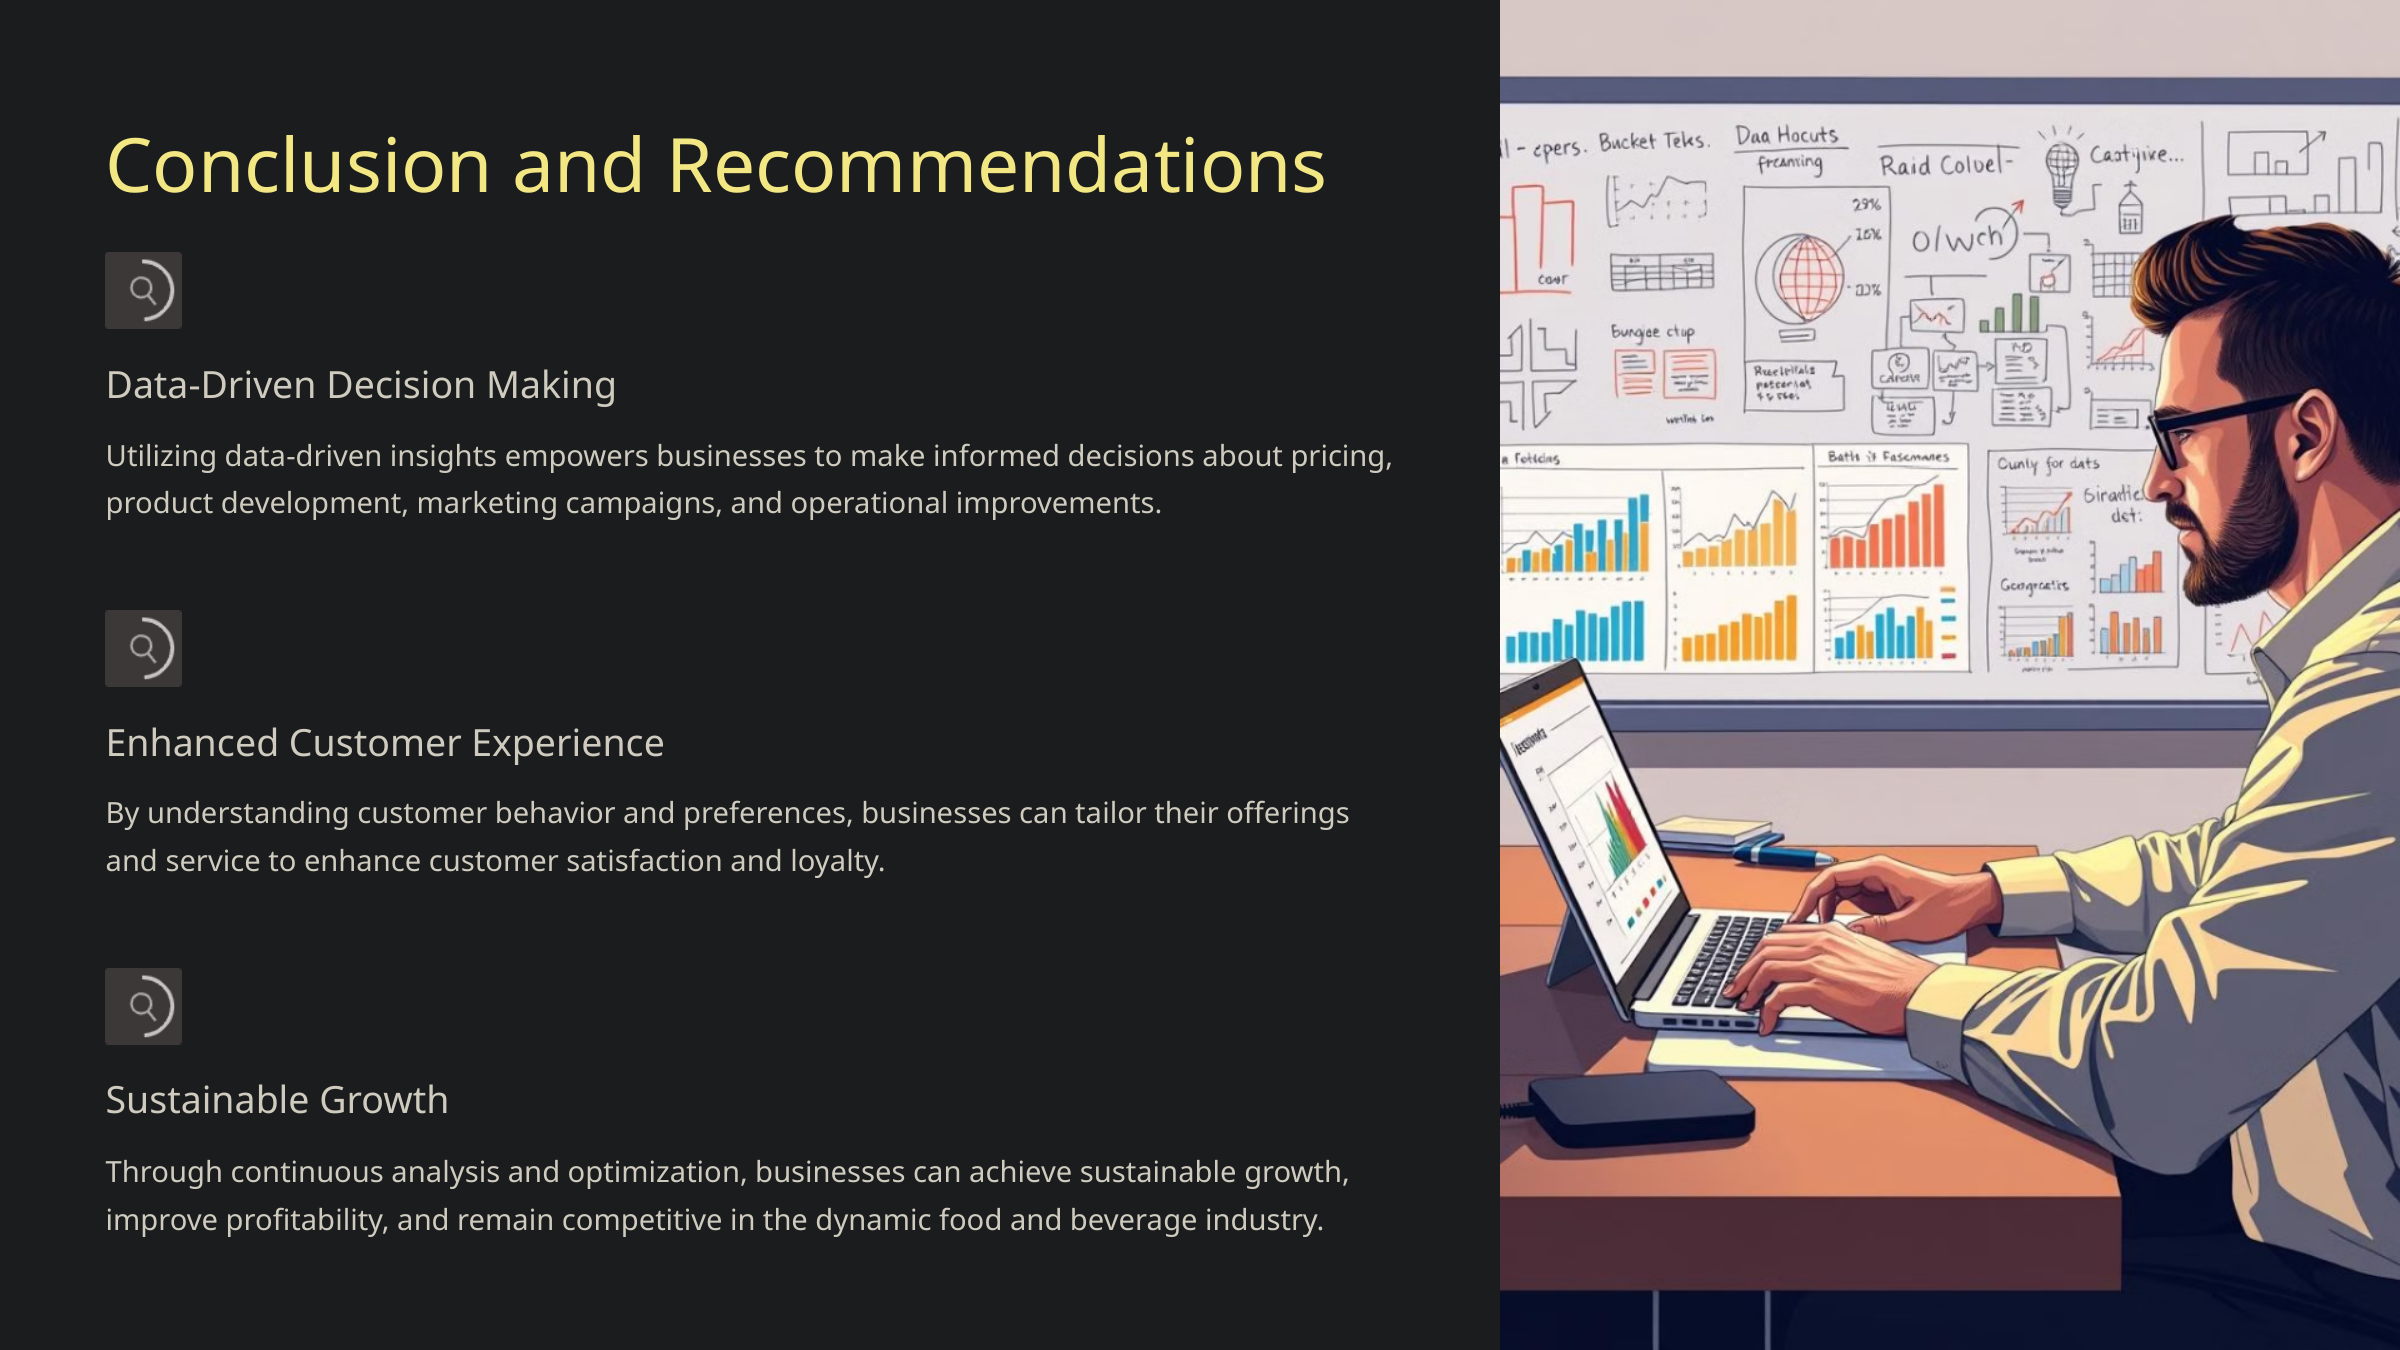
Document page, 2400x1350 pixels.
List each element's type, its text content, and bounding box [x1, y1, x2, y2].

text_box Utilizing data-driven insights empowers businesses to make informed decisions about pricing, product development, marketing campaigns, and operational improvements. [105, 423, 1395, 521]
text_box Through continuous analysis and optimization, businesses can achieve sustainable growth, improve profitability, and remain competitive in the dynamic food and beverage industry. [105, 1139, 1395, 1237]
text_box Data-Driven Decision Making [105, 358, 646, 406]
text_box Conclusion and Recommendations [105, 113, 1377, 208]
text_box Sustainable Growth [105, 1074, 483, 1122]
picture [105, 252, 182, 329]
text_box By understanding customer behavior and preferences, businesses can tailor their offerings and service to enhance customer satisfaction and loyalty. [105, 781, 1395, 879]
picture [105, 610, 182, 687]
text_box Enhanced Customer Experience [105, 716, 696, 764]
picture [1499, 0, 2400, 1350]
picture [105, 968, 182, 1045]
